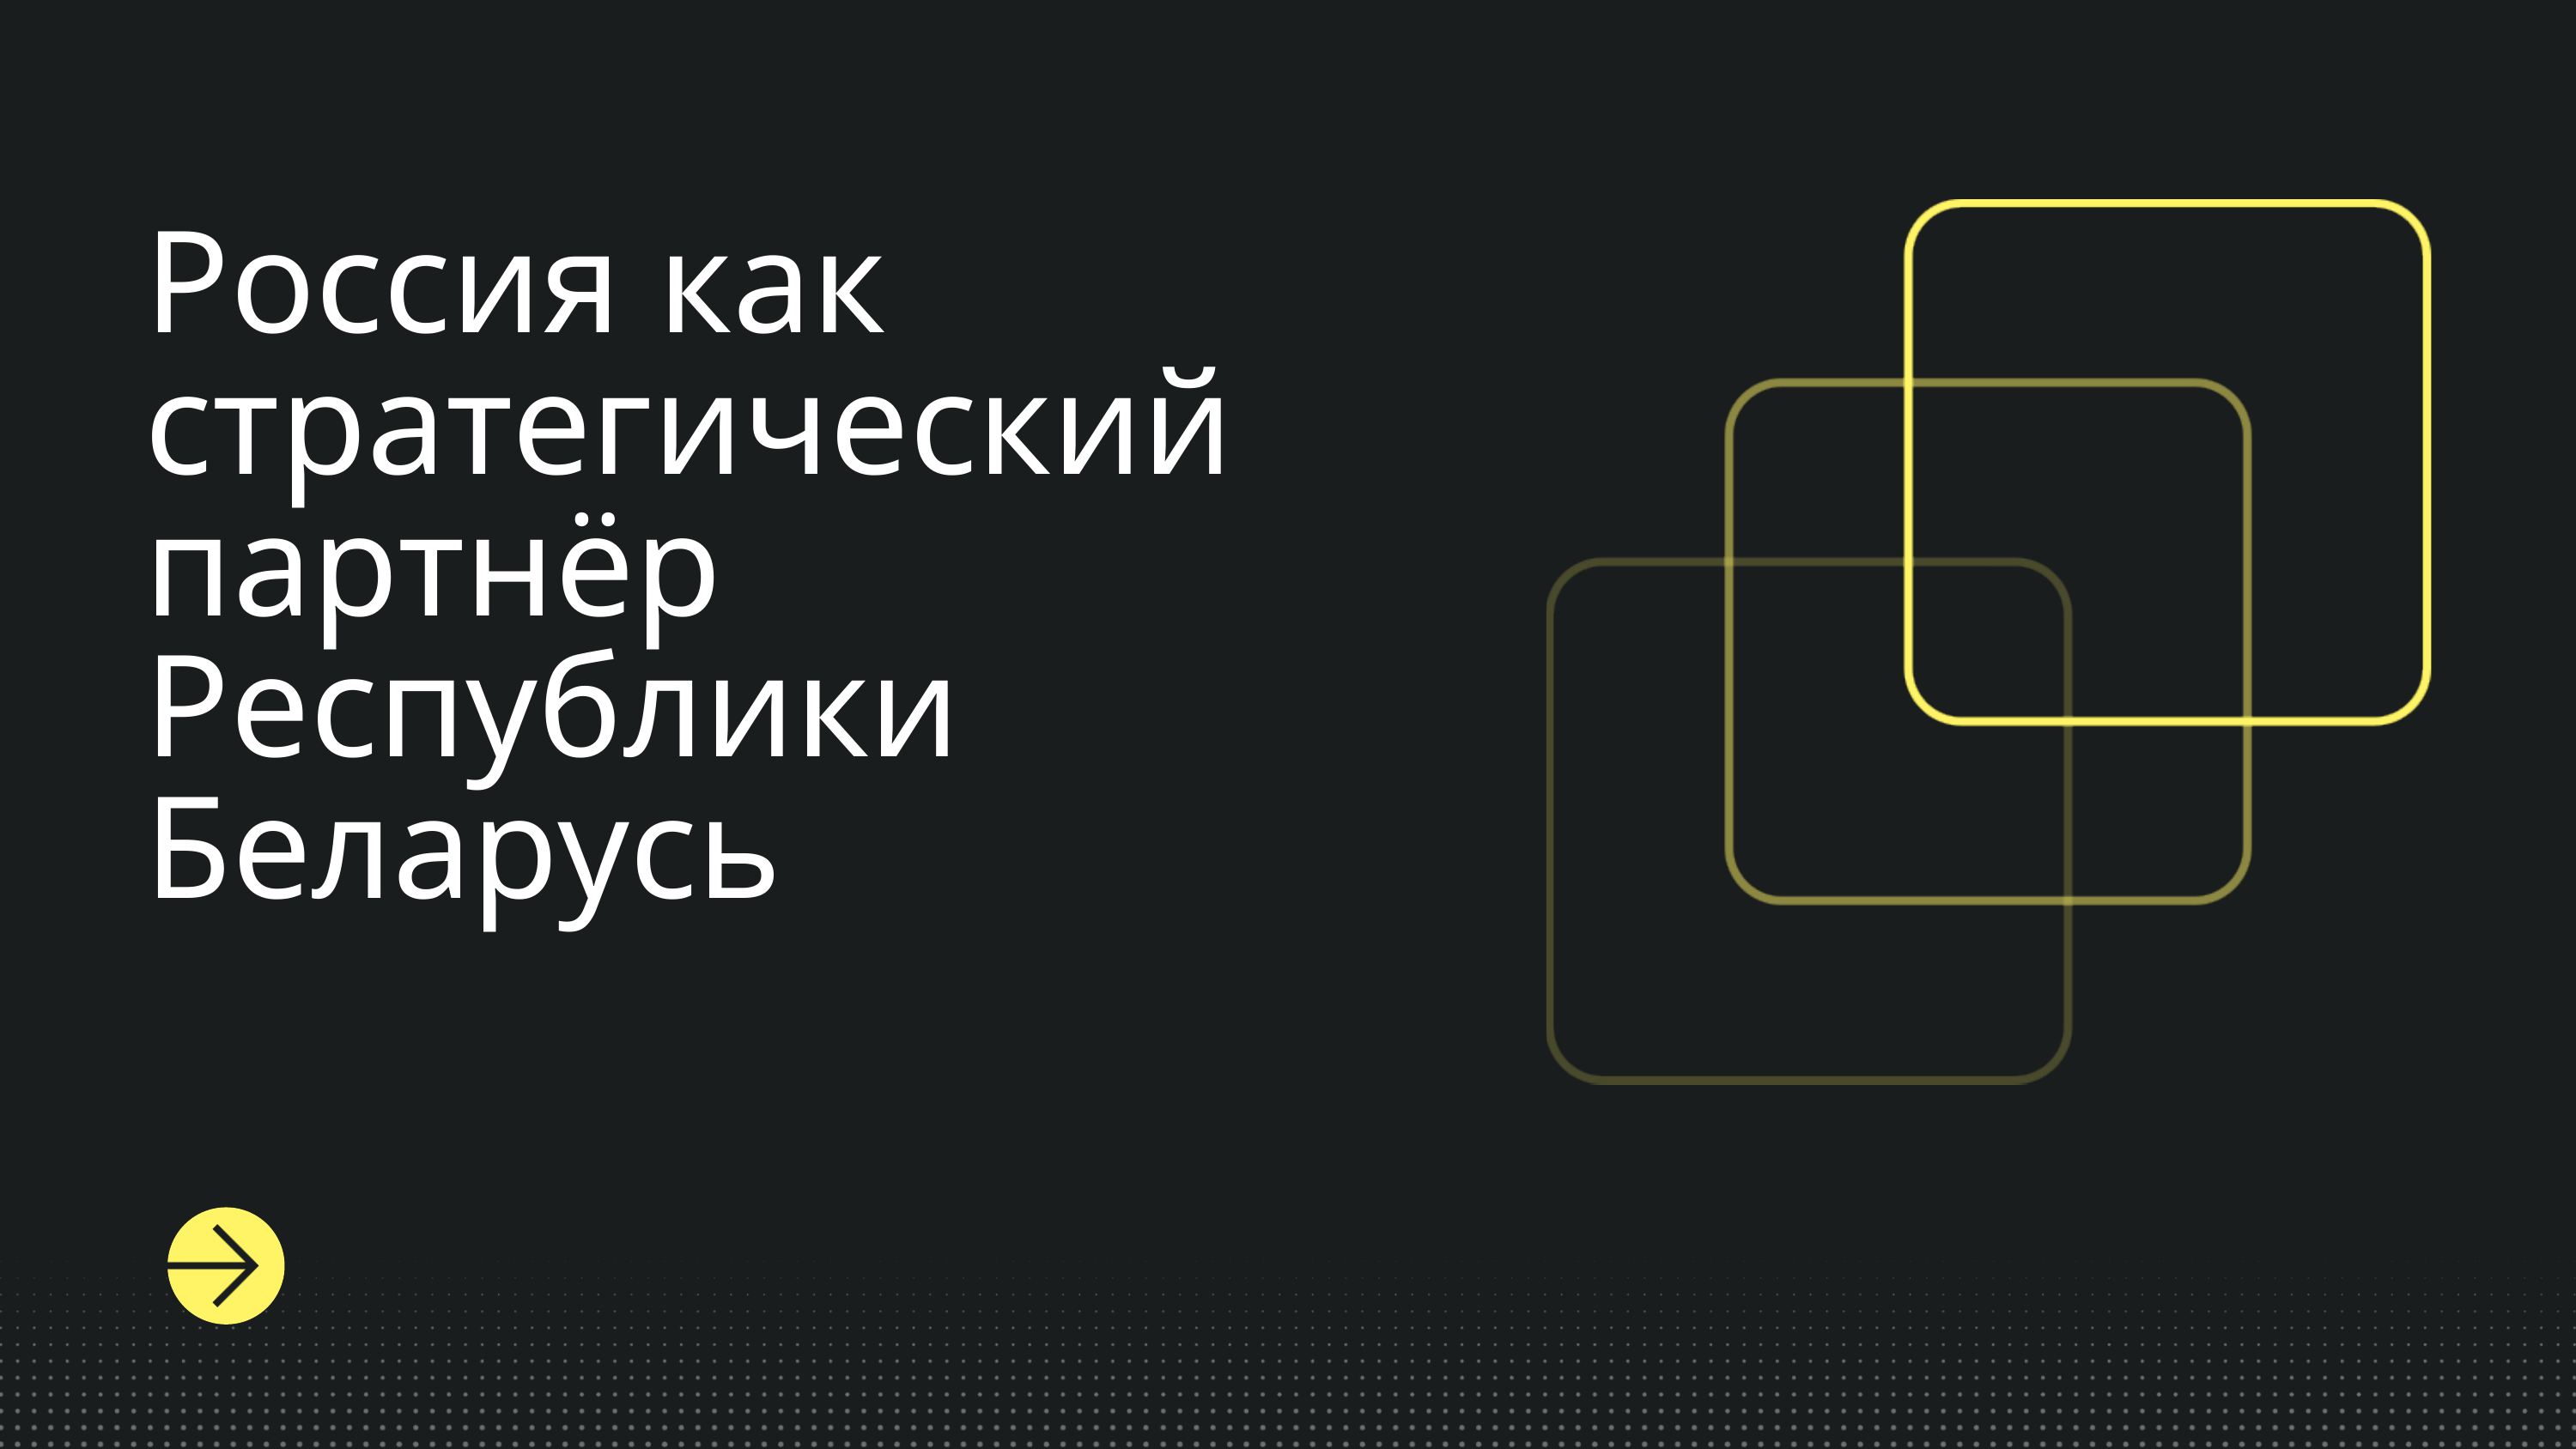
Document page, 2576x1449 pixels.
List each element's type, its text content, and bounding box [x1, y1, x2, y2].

text_box [0, 1245, 2576, 1449]
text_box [164, 1207, 285, 1325]
text_box [1546, 199, 2432, 1085]
text_box Россия как стратегический партнёр Республики Беларусь [144, 220, 1523, 927]
